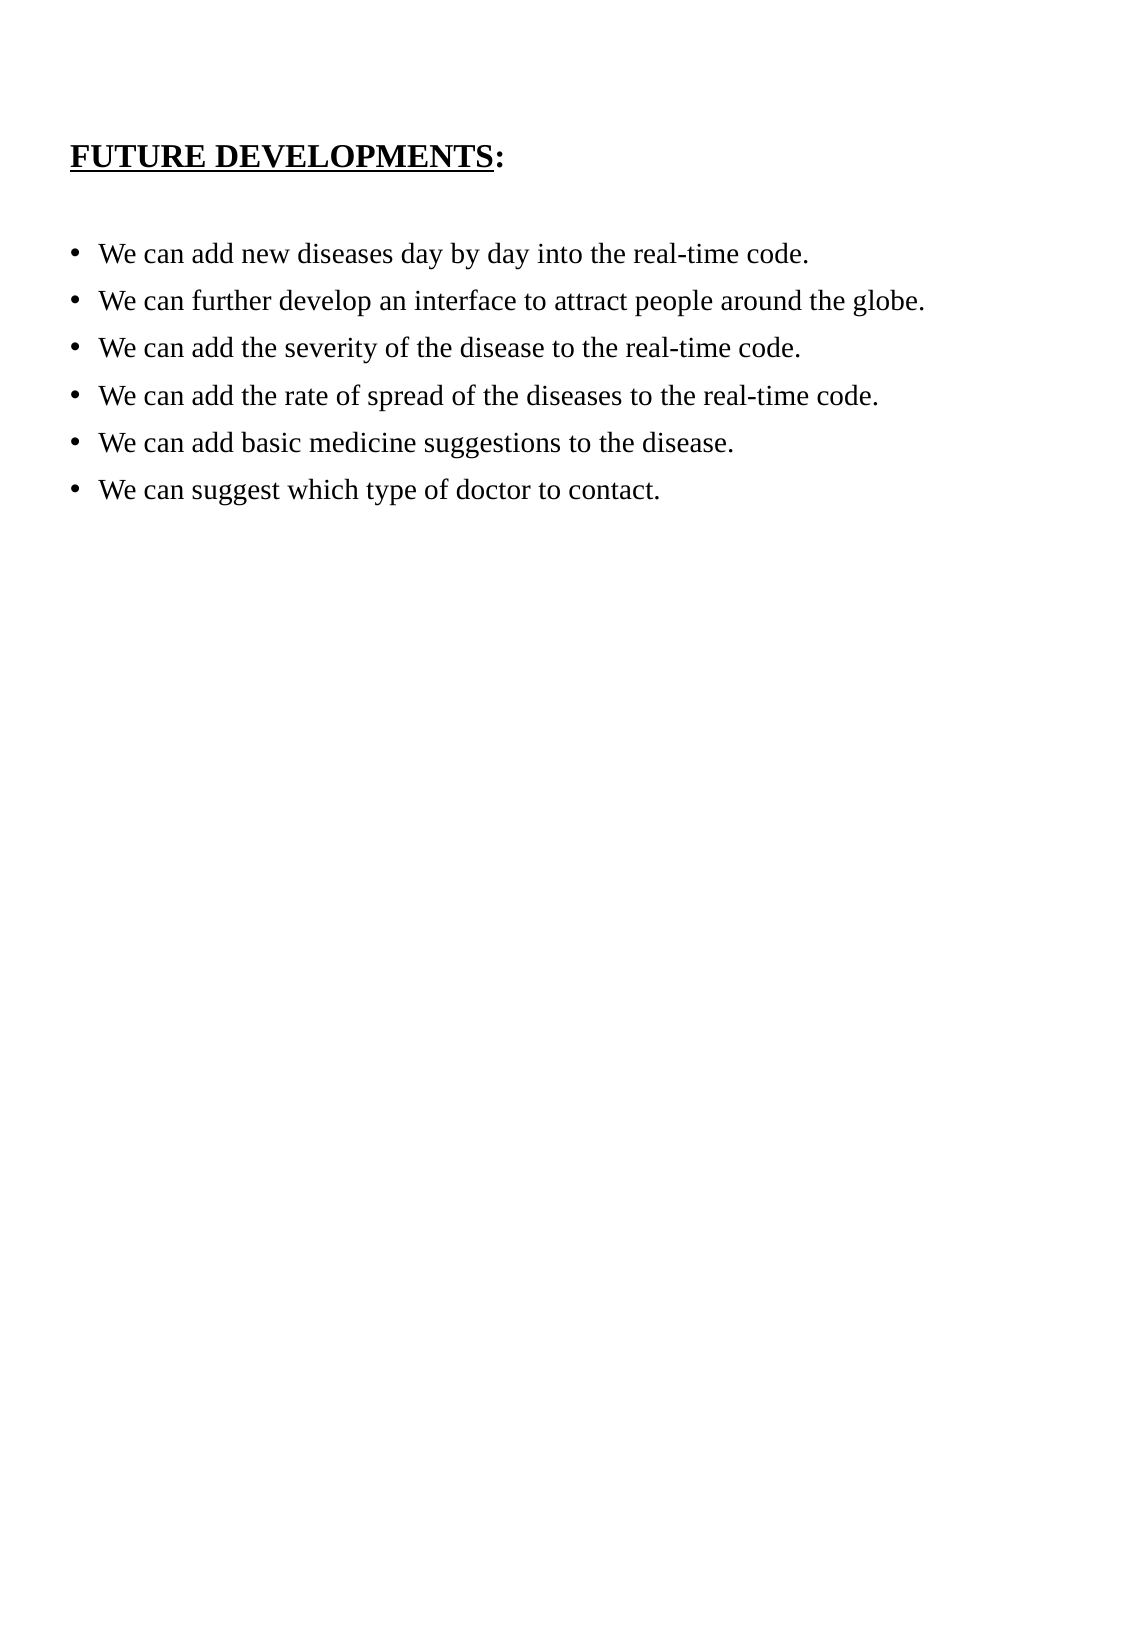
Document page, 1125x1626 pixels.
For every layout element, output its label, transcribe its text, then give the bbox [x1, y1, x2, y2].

title FUTURE DEVELOPMENTS: [55, 0, 1026, 230]
list We can add new diseases day by day into the real-time code. We can further develop an interface to attract people around the globe. We can add the severity of the disease to the real-time code. We can add the rate of spread of the diseases to the real-time code. We can add basic medicine suggestions to the disease. We can suggest which type of doctor to contact. [55, 230, 1026, 1262]
